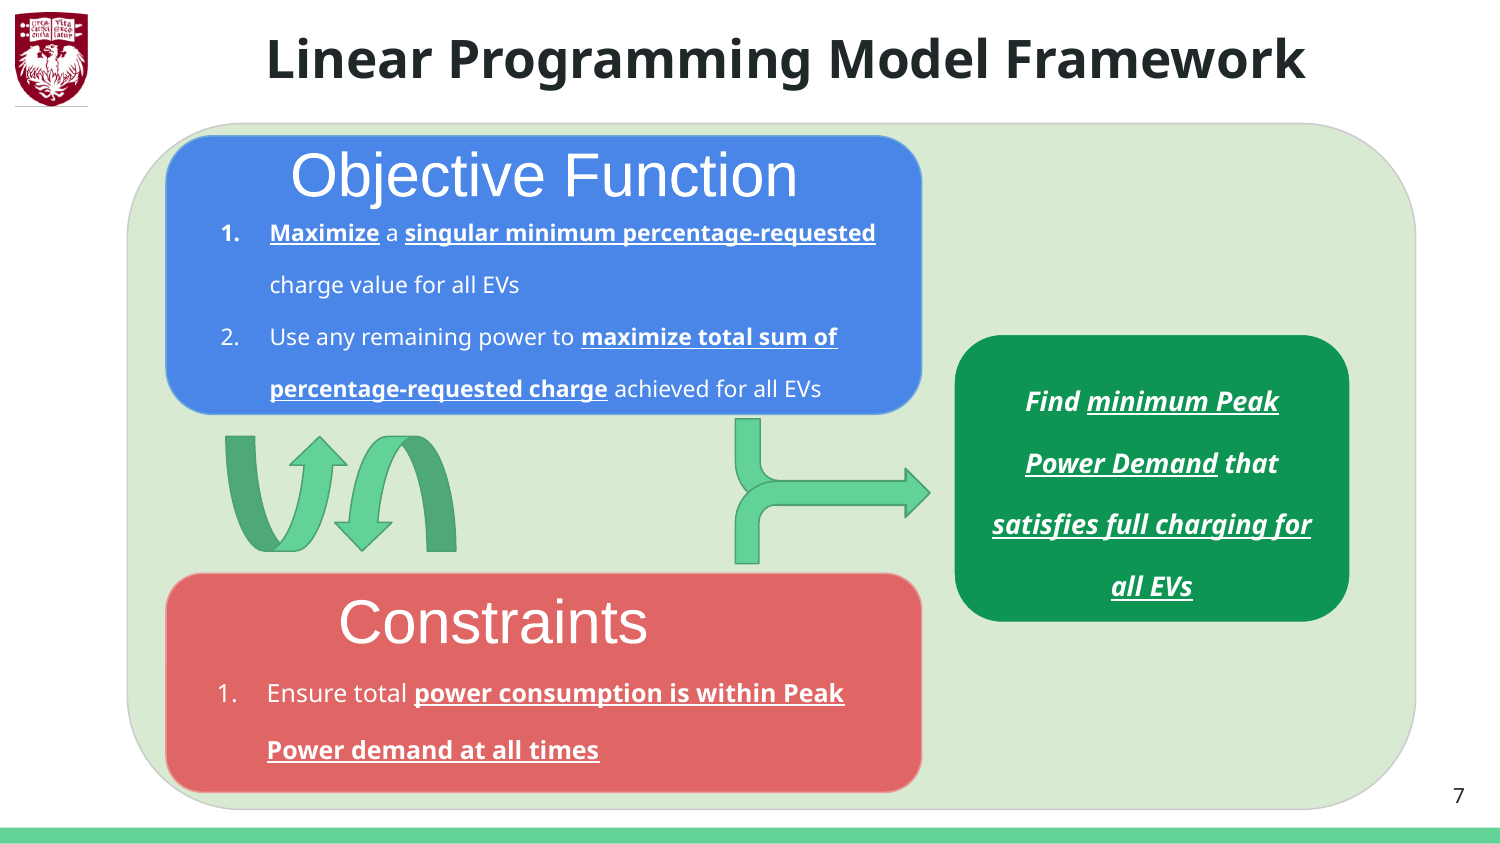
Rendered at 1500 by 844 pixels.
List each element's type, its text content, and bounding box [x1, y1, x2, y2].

text_box [334, 436, 456, 552]
text_box Find minimum Peak Power Demand that satisfies full charging for all EVs [953, 334, 1351, 623]
text_box [225, 436, 348, 552]
text_box Ensure total power consumption is within Peak Power demand at all times [165, 573, 922, 793]
text_box [127, 123, 1416, 810]
picture [13, 12, 88, 108]
title Linear Programming Model Framework [122, 10, 1449, 105]
text_box [735, 418, 906, 492]
text_box [735, 469, 930, 564]
slide_number 7 [1389, 764, 1480, 830]
text_box Maximize a singular minimum percentage-requested charge value for all EVs Use any remaining power to maximize total sum of percentage-requested charge achieved for all EVs [166, 135, 922, 415]
